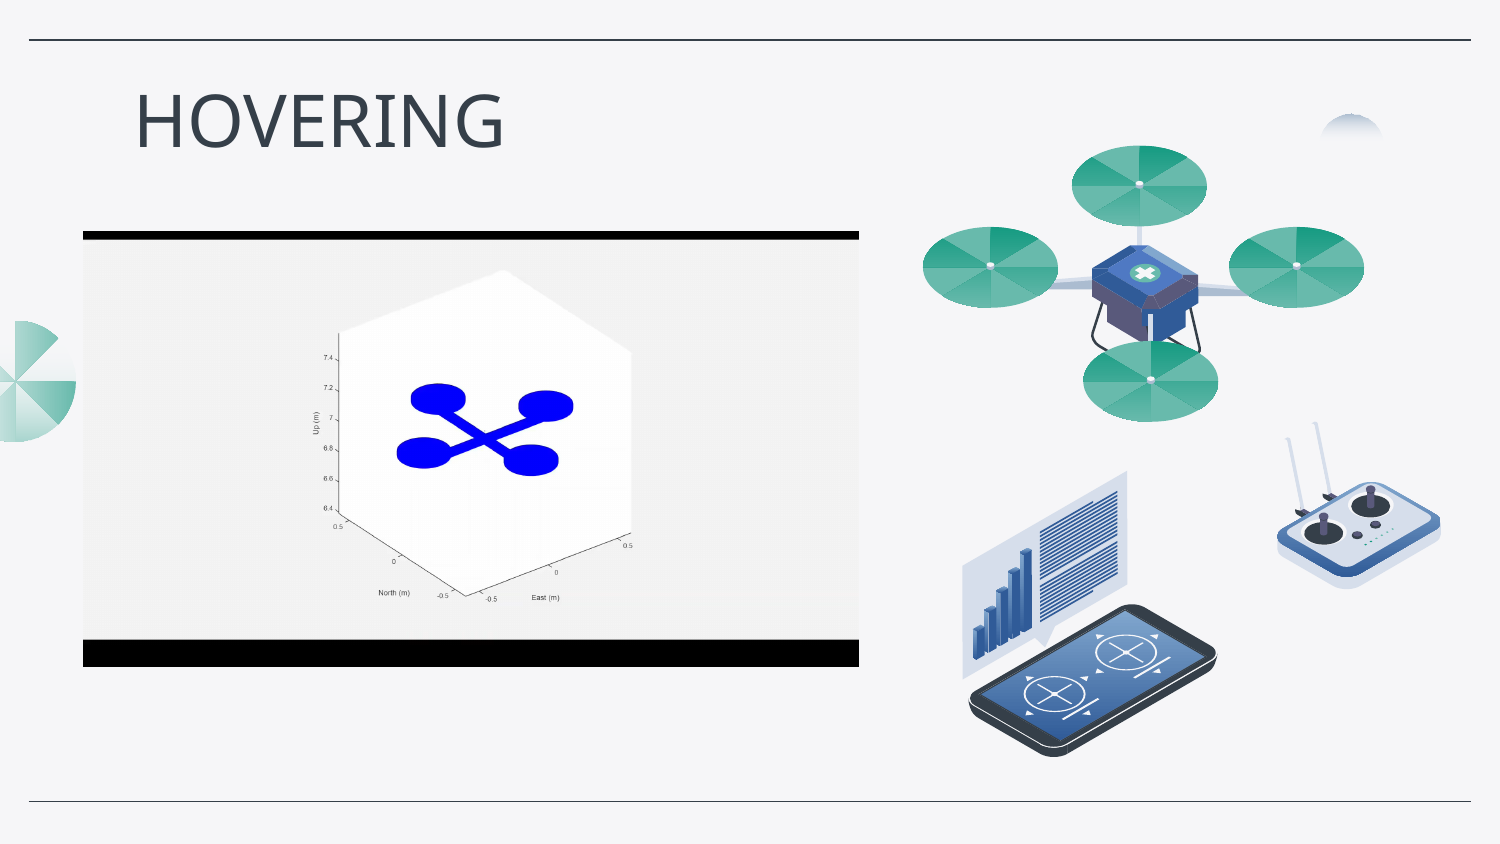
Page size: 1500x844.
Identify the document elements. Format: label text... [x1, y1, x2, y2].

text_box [961, 470, 1218, 758]
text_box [82, 229, 860, 668]
title HOVERING [118, 59, 1383, 154]
text_box [1318, 113, 1383, 166]
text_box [916, 145, 1372, 423]
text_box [1275, 421, 1443, 591]
